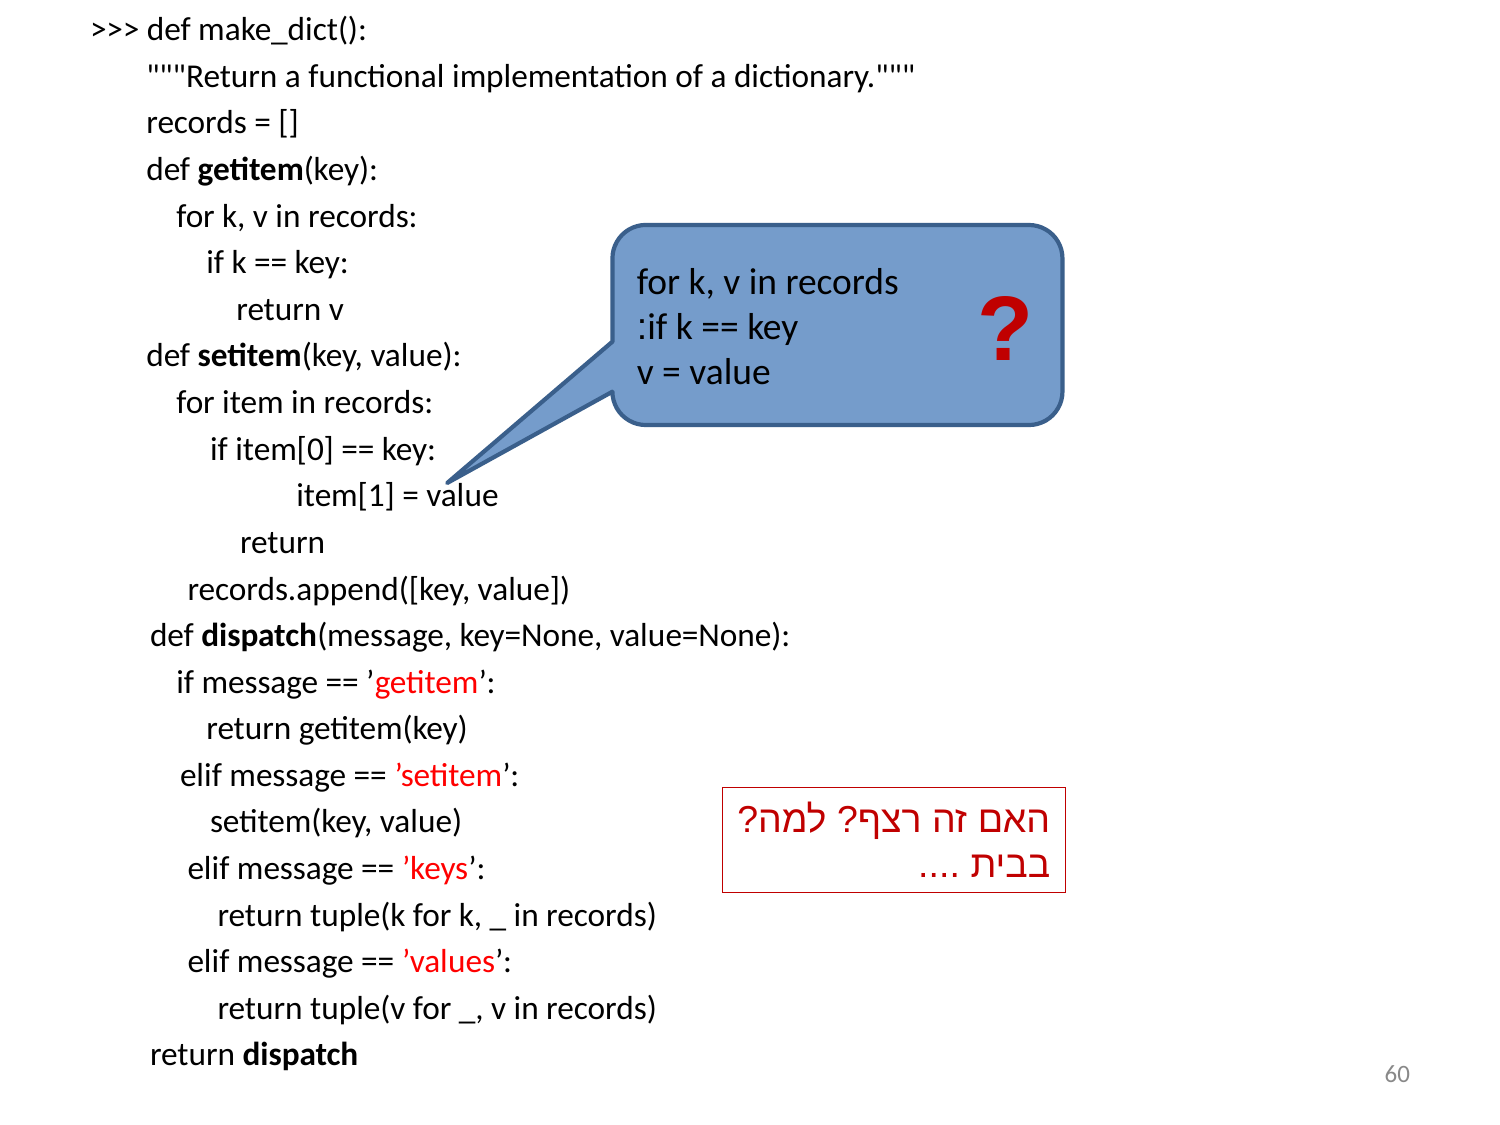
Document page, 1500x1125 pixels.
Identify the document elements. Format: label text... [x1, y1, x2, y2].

text_box האם זה רצף? למה? בבית .... [722, 787, 1066, 893]
text_box ? [962, 261, 1049, 387]
list >>> def make_dict(): """Return a functional implementation of a dictionary.""" records = [] def getitem(key): for k, v in records: if k == key: return v def setitem(key, value): for item in records: if item[0] == key: item[1] = value return records.append([key, value]) def dispatch(message, key=None, value=None): if message == ’getitem’: return getitem(key) elif message == ’setitem’: setitem(key, value) elif message == ’keys’: return tuple(k for k, _ in records) elif message == ’values’: return tuple(v for _, v in records) return dispatch [74, 0, 1426, 1125]
slide_number 60 [1074, 1042, 1425, 1103]
text_box for k, v in records if k == key: v = value [445, 222, 1065, 485]
